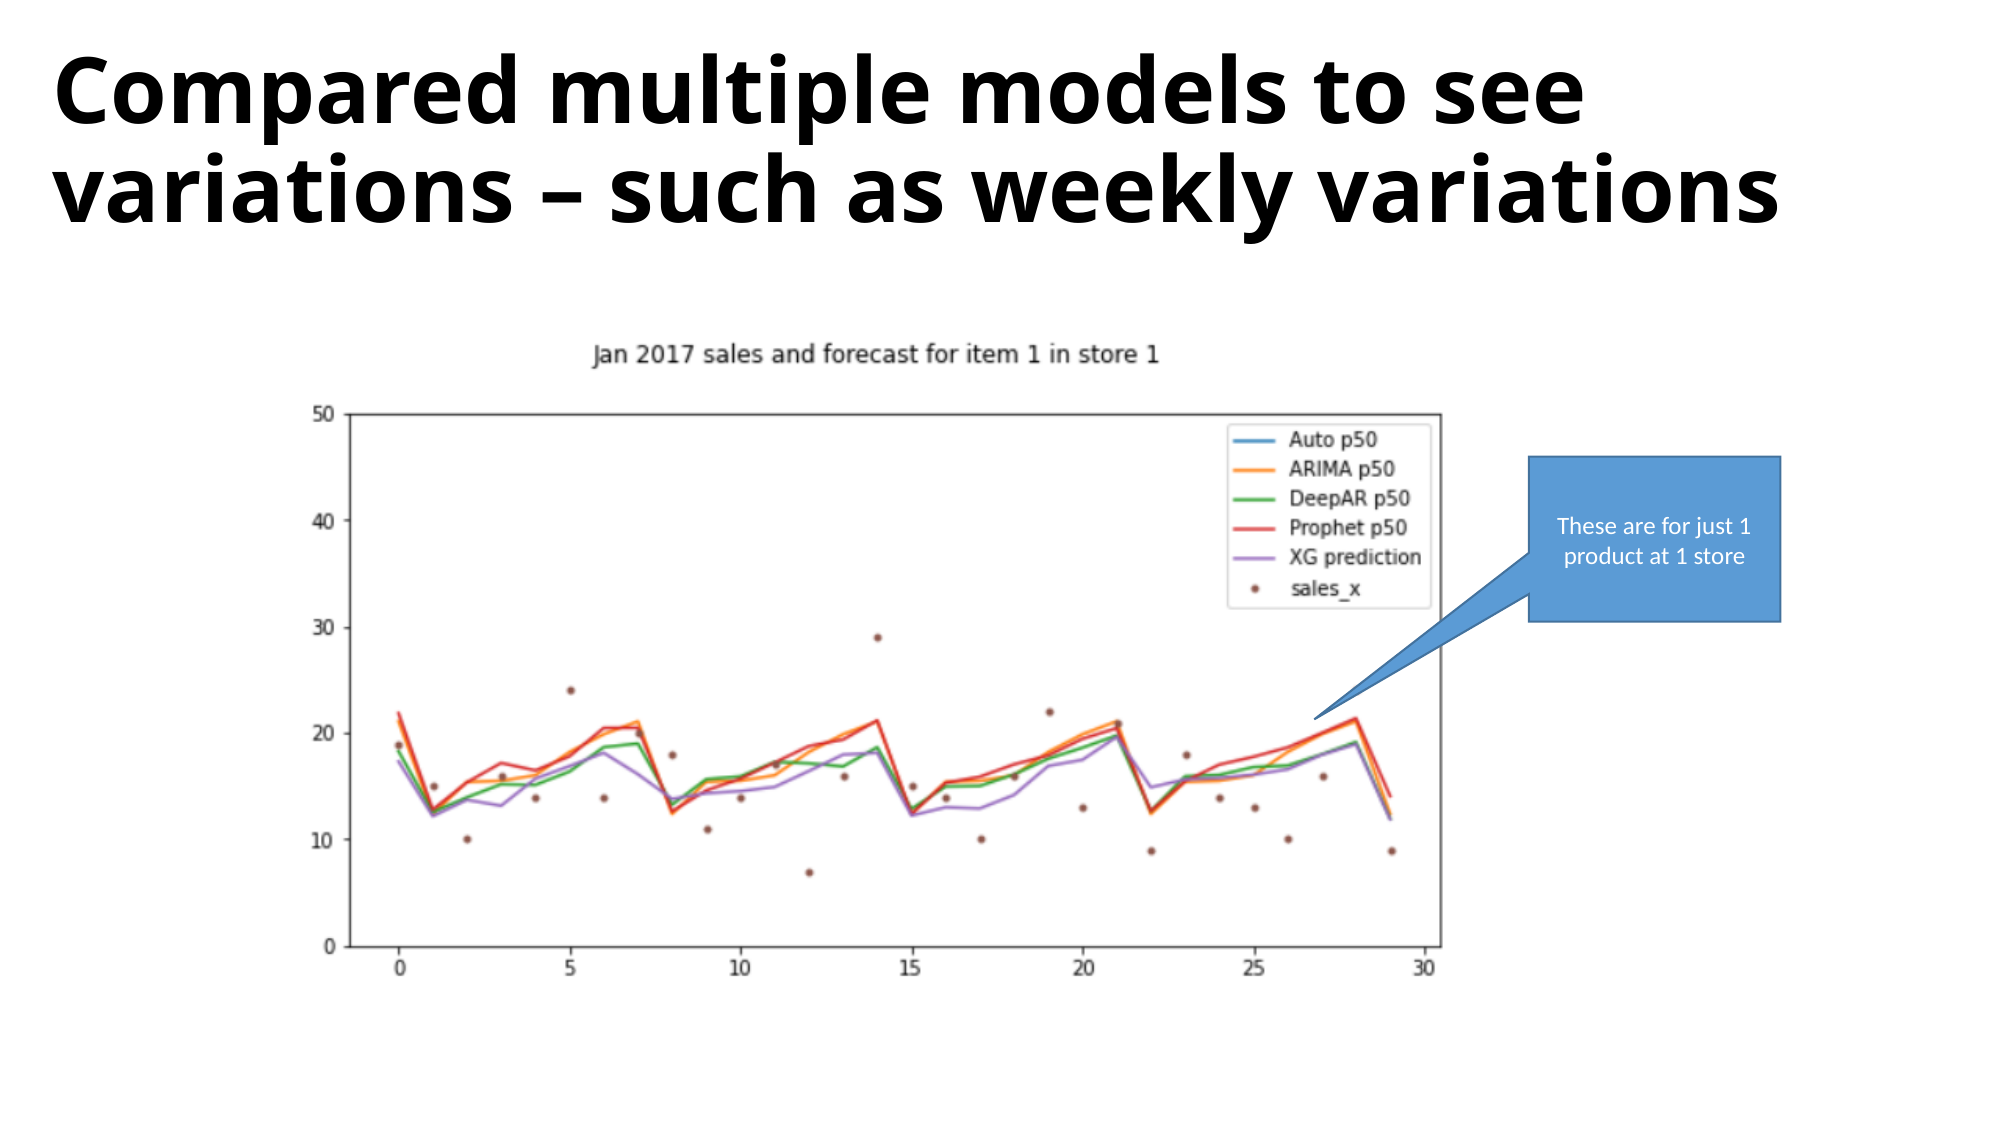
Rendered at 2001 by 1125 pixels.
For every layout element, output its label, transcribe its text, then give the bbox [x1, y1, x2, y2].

picture [270, 336, 1507, 1009]
text_box These are for just 1 product at 1 store [1507, 455, 1782, 623]
title Compared multiple models to see variations – such as weekly variations [37, 91, 1965, 196]
